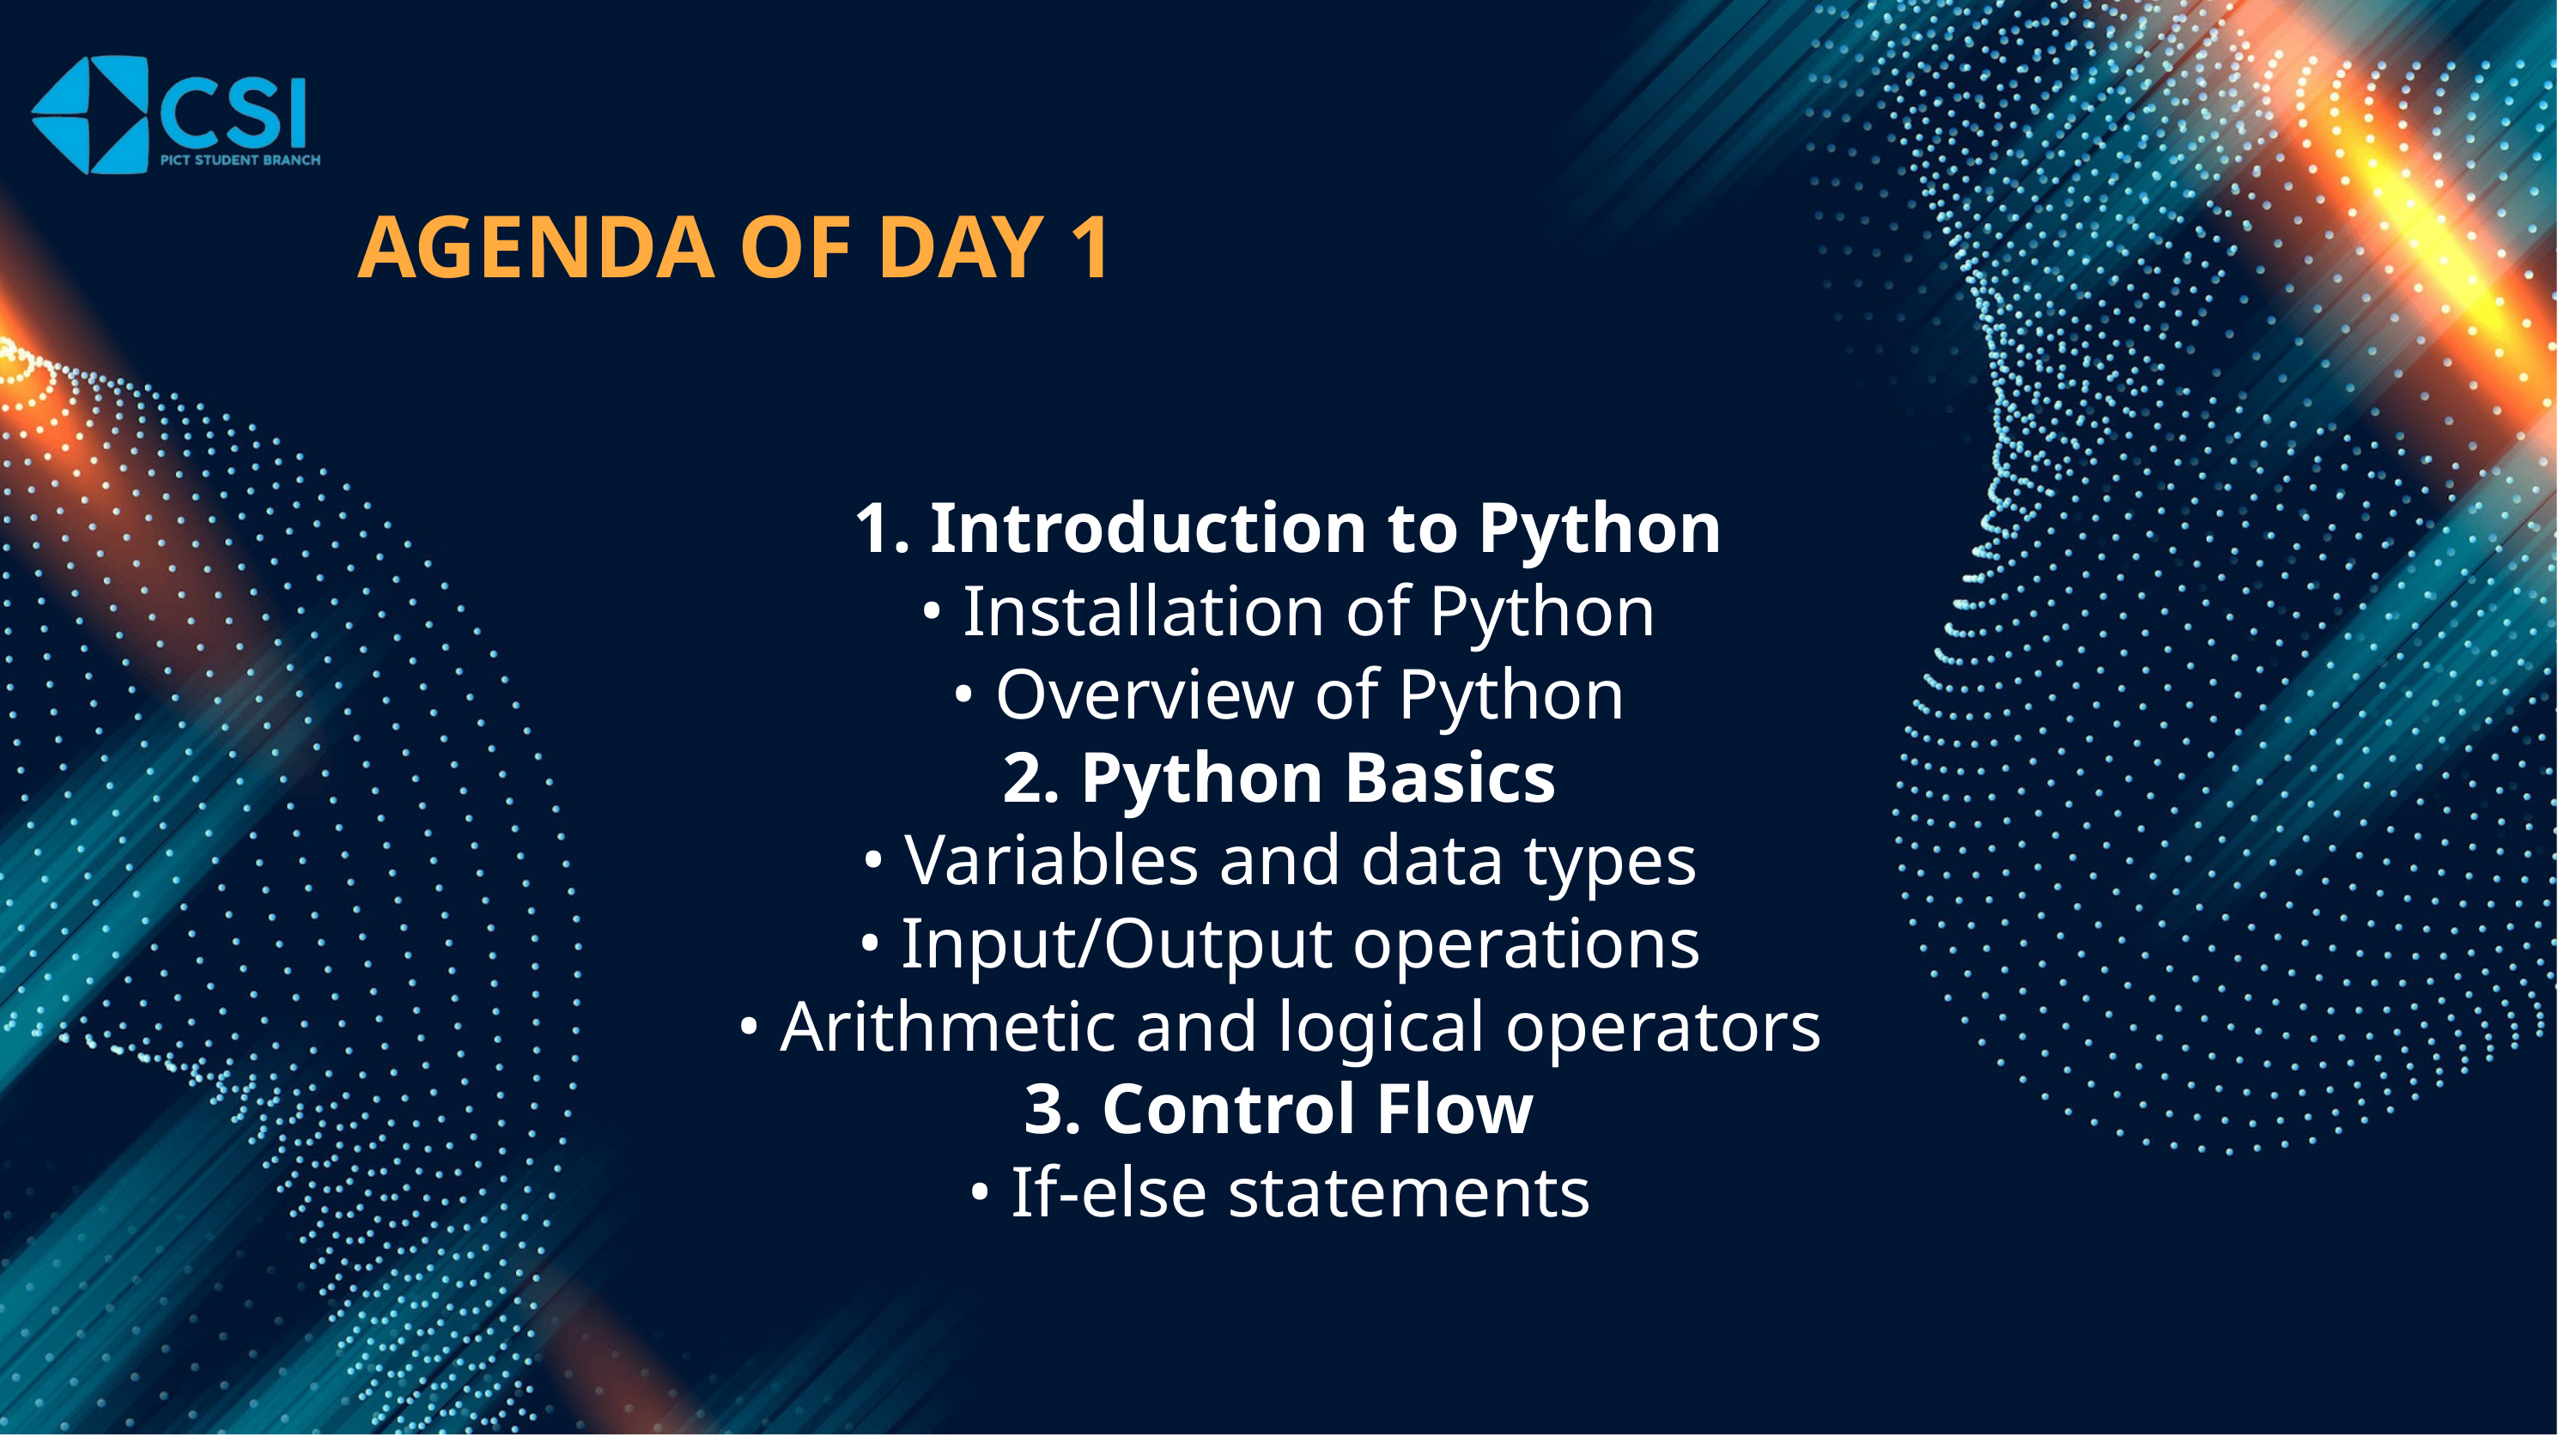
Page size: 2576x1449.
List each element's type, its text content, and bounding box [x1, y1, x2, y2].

text_box [0, 0, 2557, 1434]
text_box 1. Introduction to Python • Installation of Python • Overview of Python 2. Python Basics • Variables and data types • Input/Output operations • Arithmetic and logical operators 3. Control Flow • If-else statements [475, 483, 2103, 1231]
text_box [21, 44, 338, 191]
text_box AGENDA OF DAY 1 [357, 192, 1406, 295]
